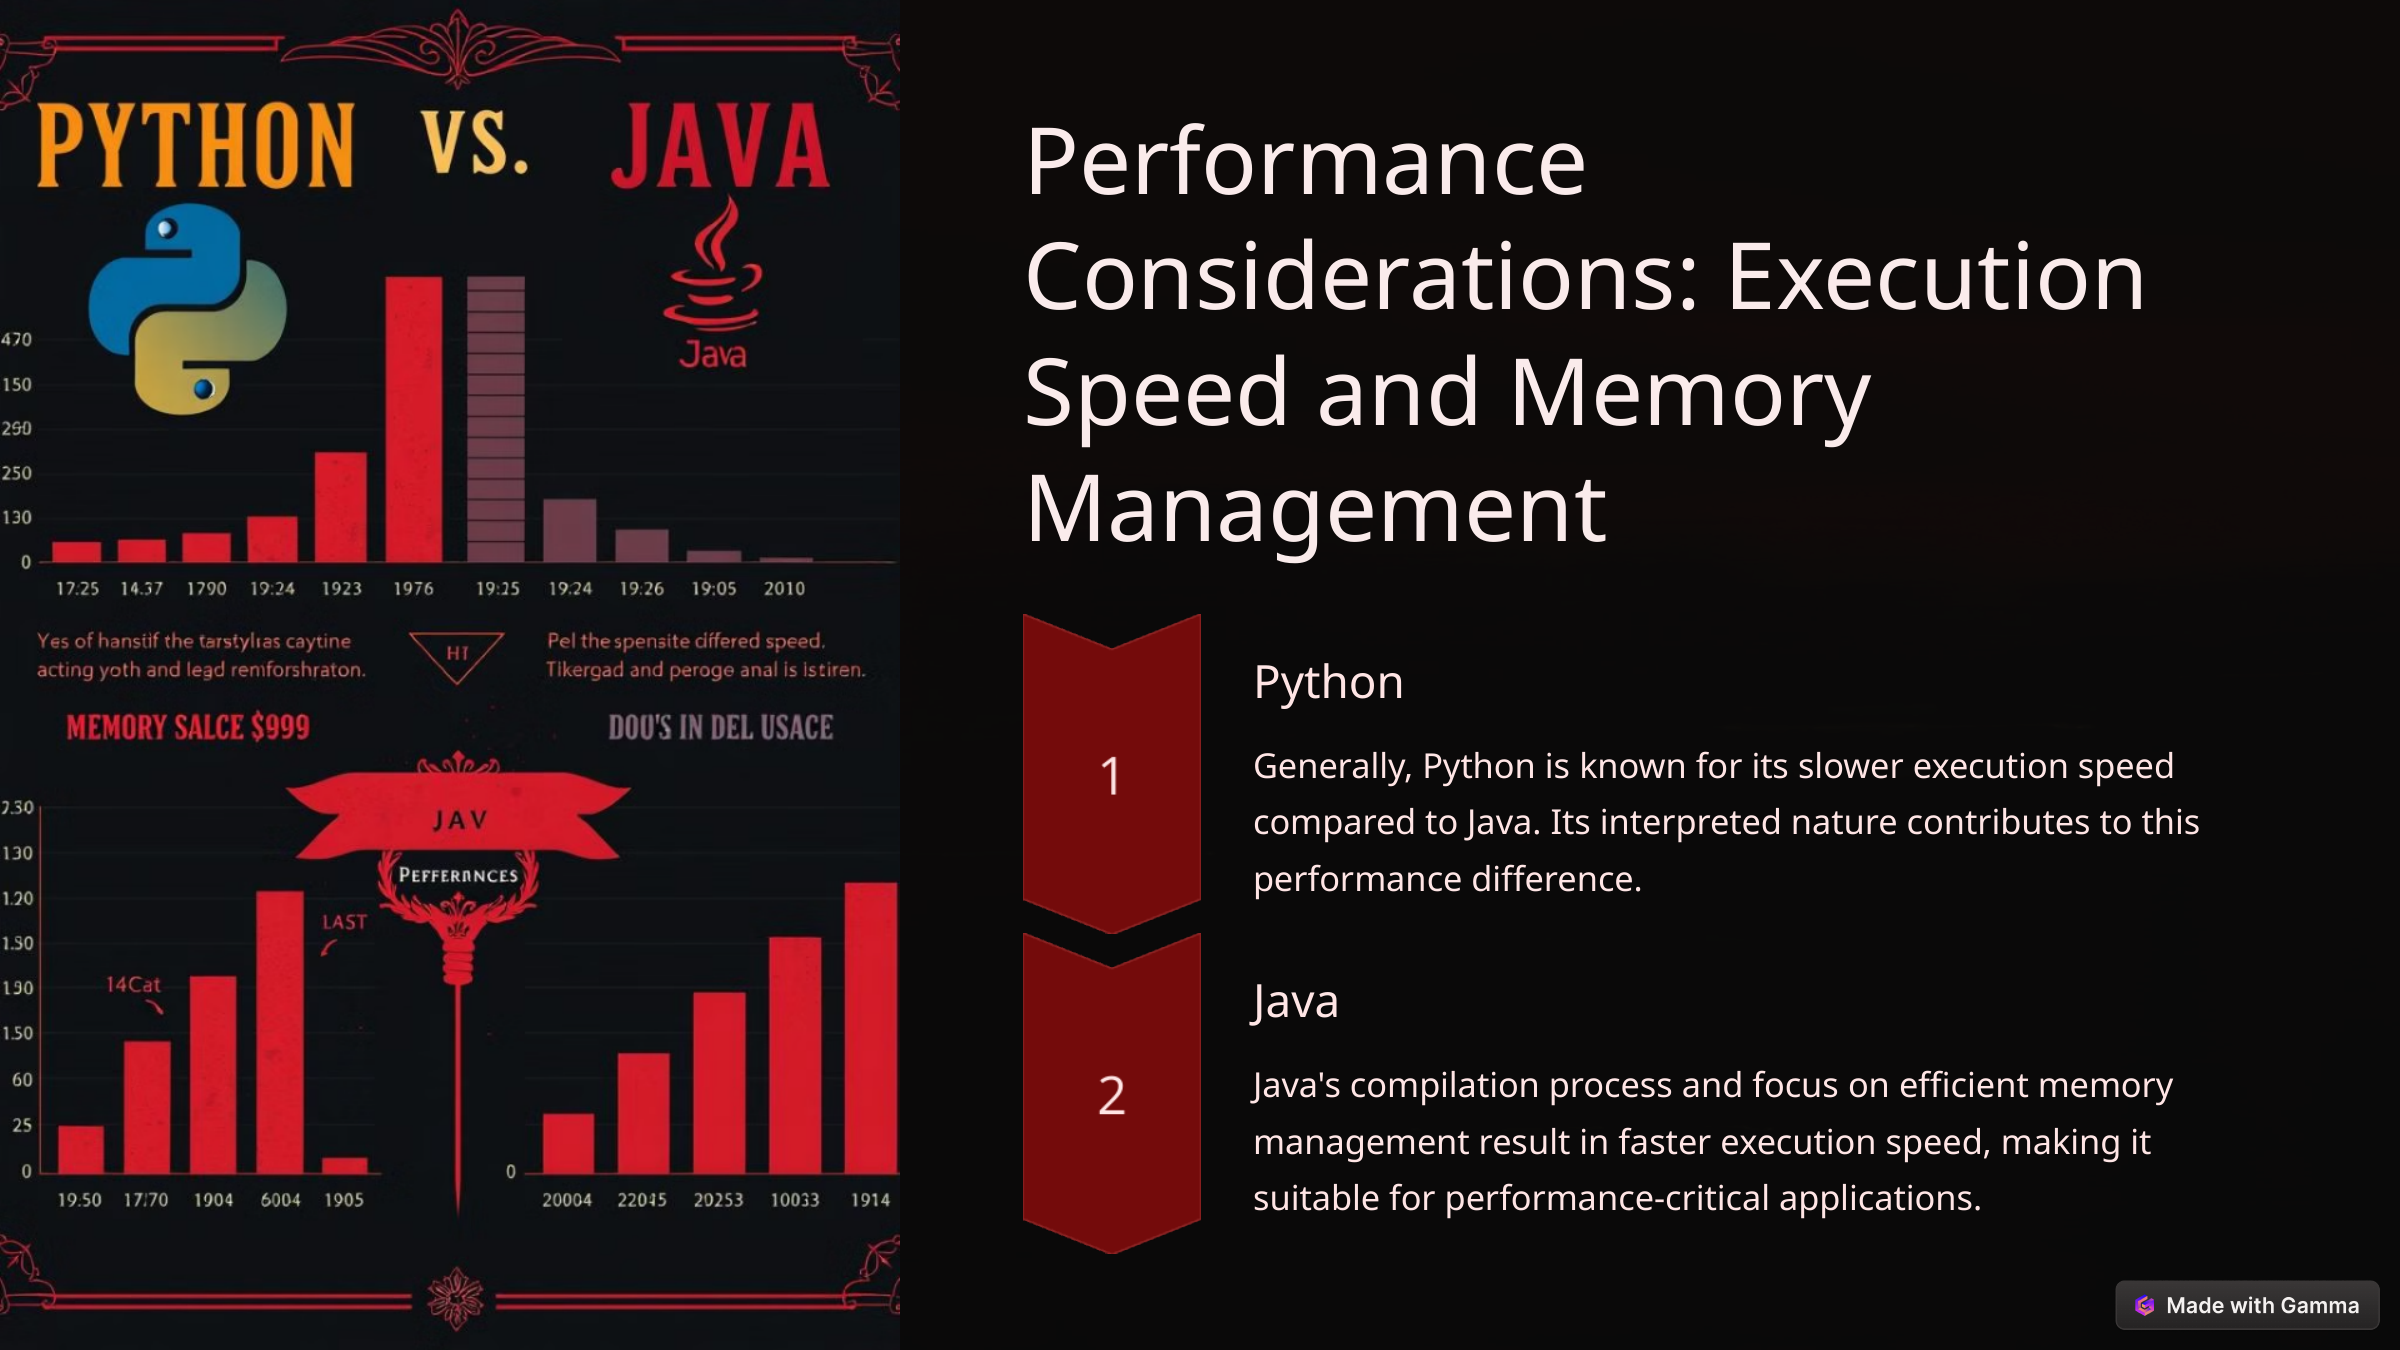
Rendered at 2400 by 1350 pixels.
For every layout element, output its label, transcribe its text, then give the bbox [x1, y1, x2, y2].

text_box Performance Considerations: Execution Speed and Memory Management [1023, 97, 2277, 562]
text_box Java's compilation process and focus on efficient memory management result in faster execution speed, making it suitable for performance-critical applications. [1253, 1048, 2277, 1218]
picture [1023, 614, 1201, 1254]
text_box Java [1253, 969, 1718, 1028]
picture [2106, 1271, 2389, 1339]
text_box Python [1253, 650, 1718, 709]
text_box Generally, Python is known for its slower execution speed compared to Java. Its interpreted nature contributes to this performance difference. [1253, 729, 2277, 899]
picture [0, 0, 900, 1350]
